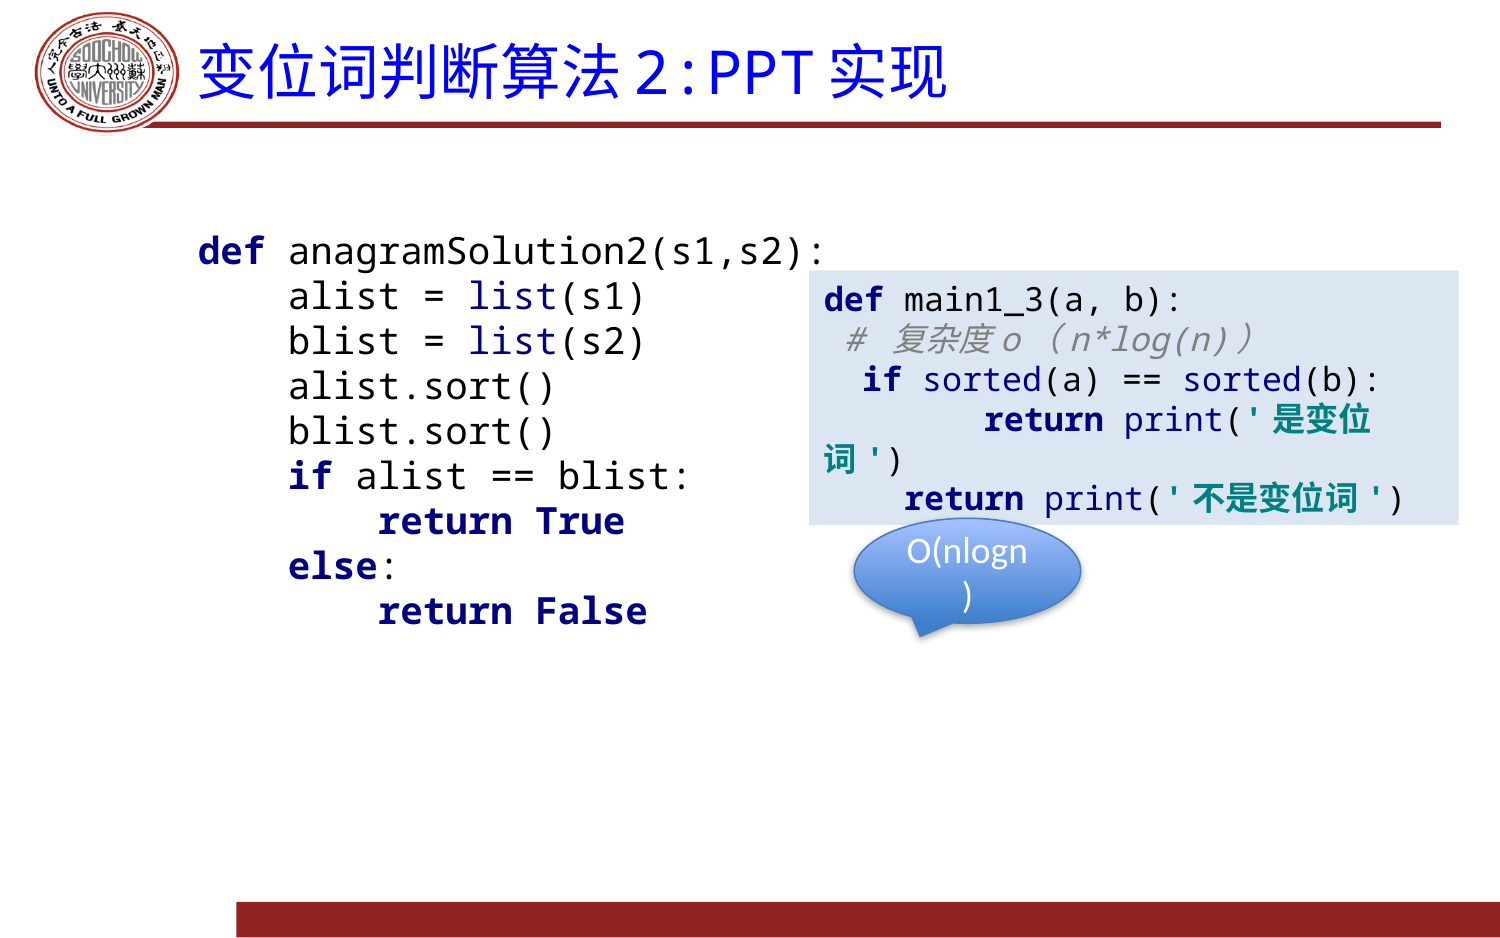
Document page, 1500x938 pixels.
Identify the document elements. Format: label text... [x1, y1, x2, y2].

text_box def anagramSolution2(s1,s2): alist = list(s1) blist = list(s2) alist.sort() blist.sort() if alist == blist: return True else: return False [182, 219, 1199, 640]
picture [30, 8, 184, 136]
title 变位词判断算法2:PPT实现 [181, 25, 1441, 115]
text_box O(nlogn) [853, 517, 1082, 638]
text_box def main1_3(a, b): # 复杂度o（n*log(n)） if sorted(a) == sorted(b): return print('是变位词') return print('不是变位词') [809, 270, 1459, 525]
